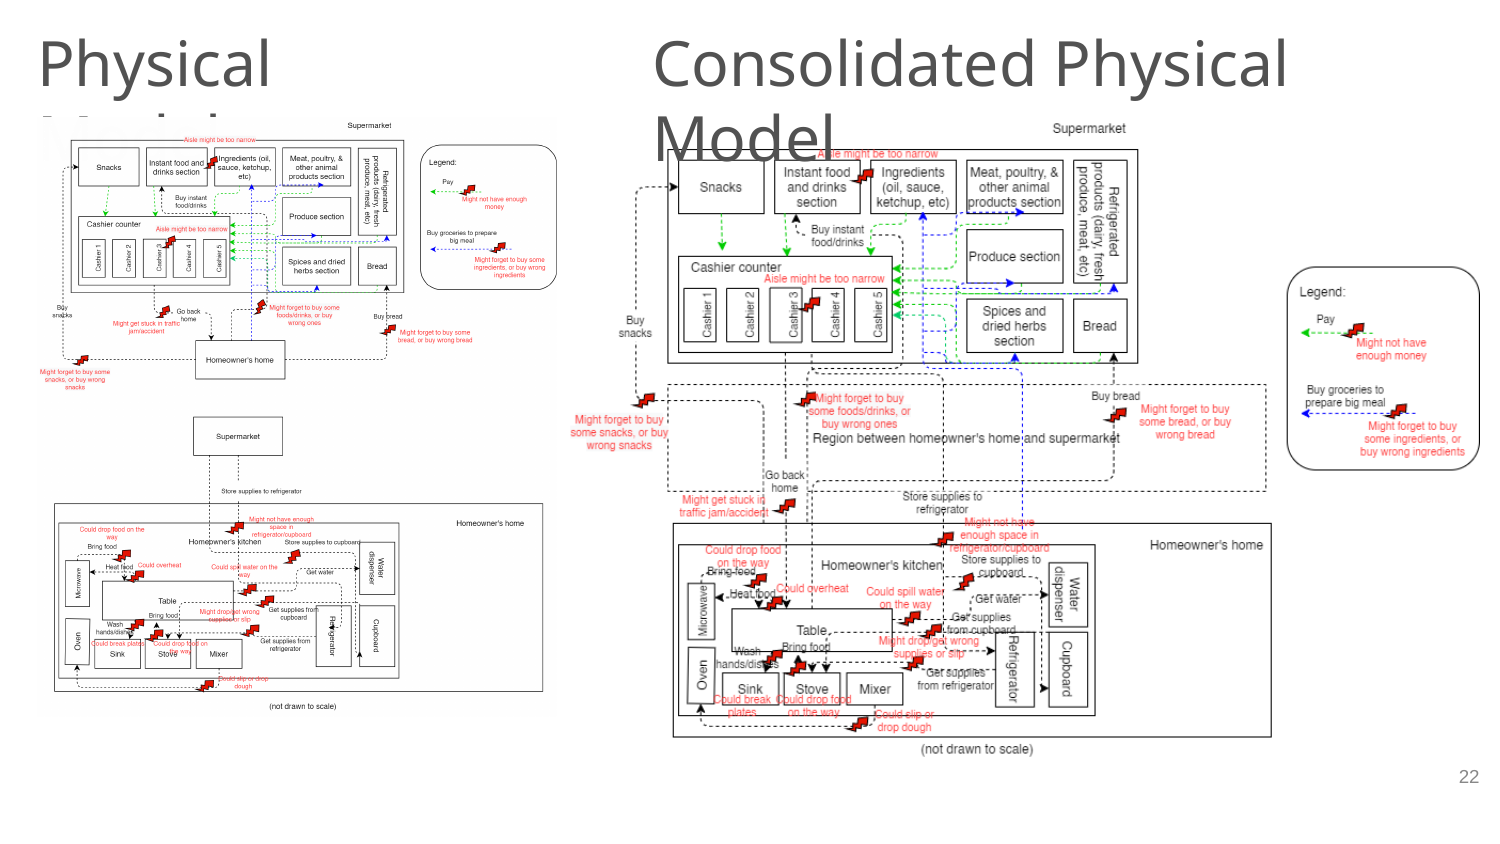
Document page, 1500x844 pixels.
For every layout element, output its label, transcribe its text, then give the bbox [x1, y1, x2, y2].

title Physical Model [37, 23, 444, 115]
slide_number ‹#› [1389, 768, 1480, 830]
picture [36, 117, 557, 717]
picture [566, 117, 1481, 760]
title Consolidated Physical Model [652, 23, 1358, 115]
